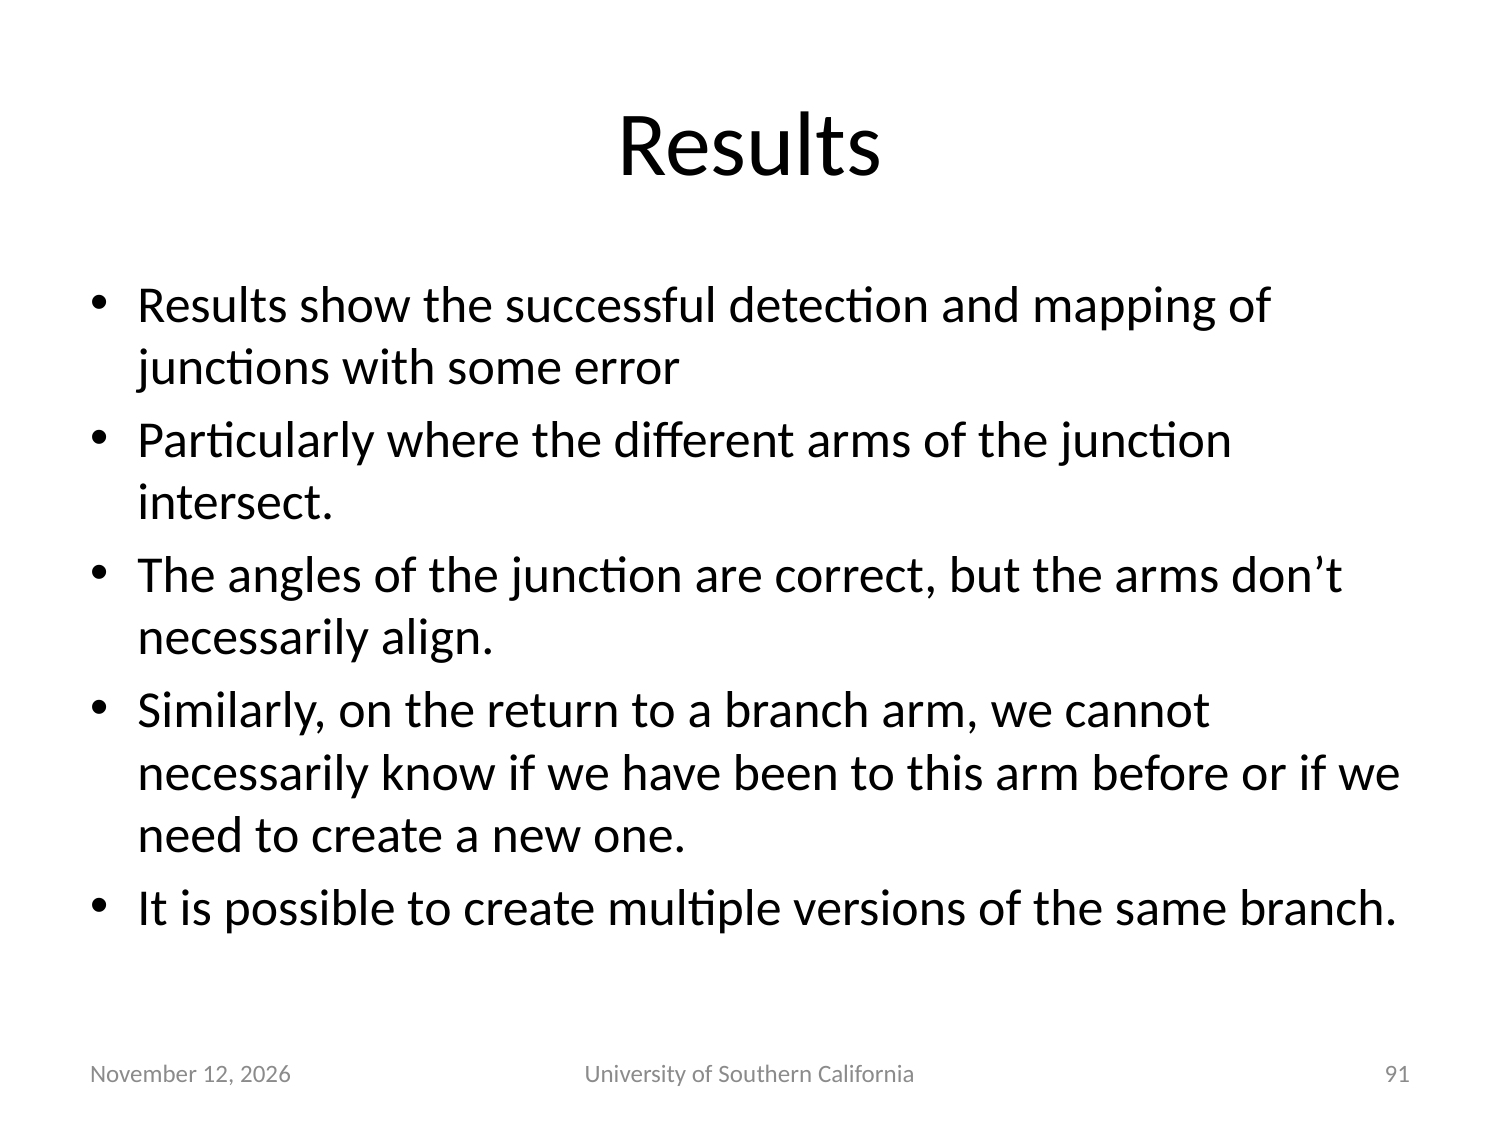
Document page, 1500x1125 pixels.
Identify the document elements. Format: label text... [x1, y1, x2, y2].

title Results [75, 45, 1425, 233]
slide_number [75, 1042, 425, 1103]
list Results show the successful detection and mapping of junctions with some error Particularly where the different arms of the junction intersect. The angles of the junction are correct, but the arms don’t necessarily align. Similarly, on the return to a branch arm, we cannot necessarily know if we have been to this arm before or if we need to create a new one. It is possible to create multiple versions of the same branch. [75, 262, 1425, 1005]
footer University of Southern California [512, 1042, 988, 1103]
slide_number 91 [1074, 1042, 1425, 1103]
